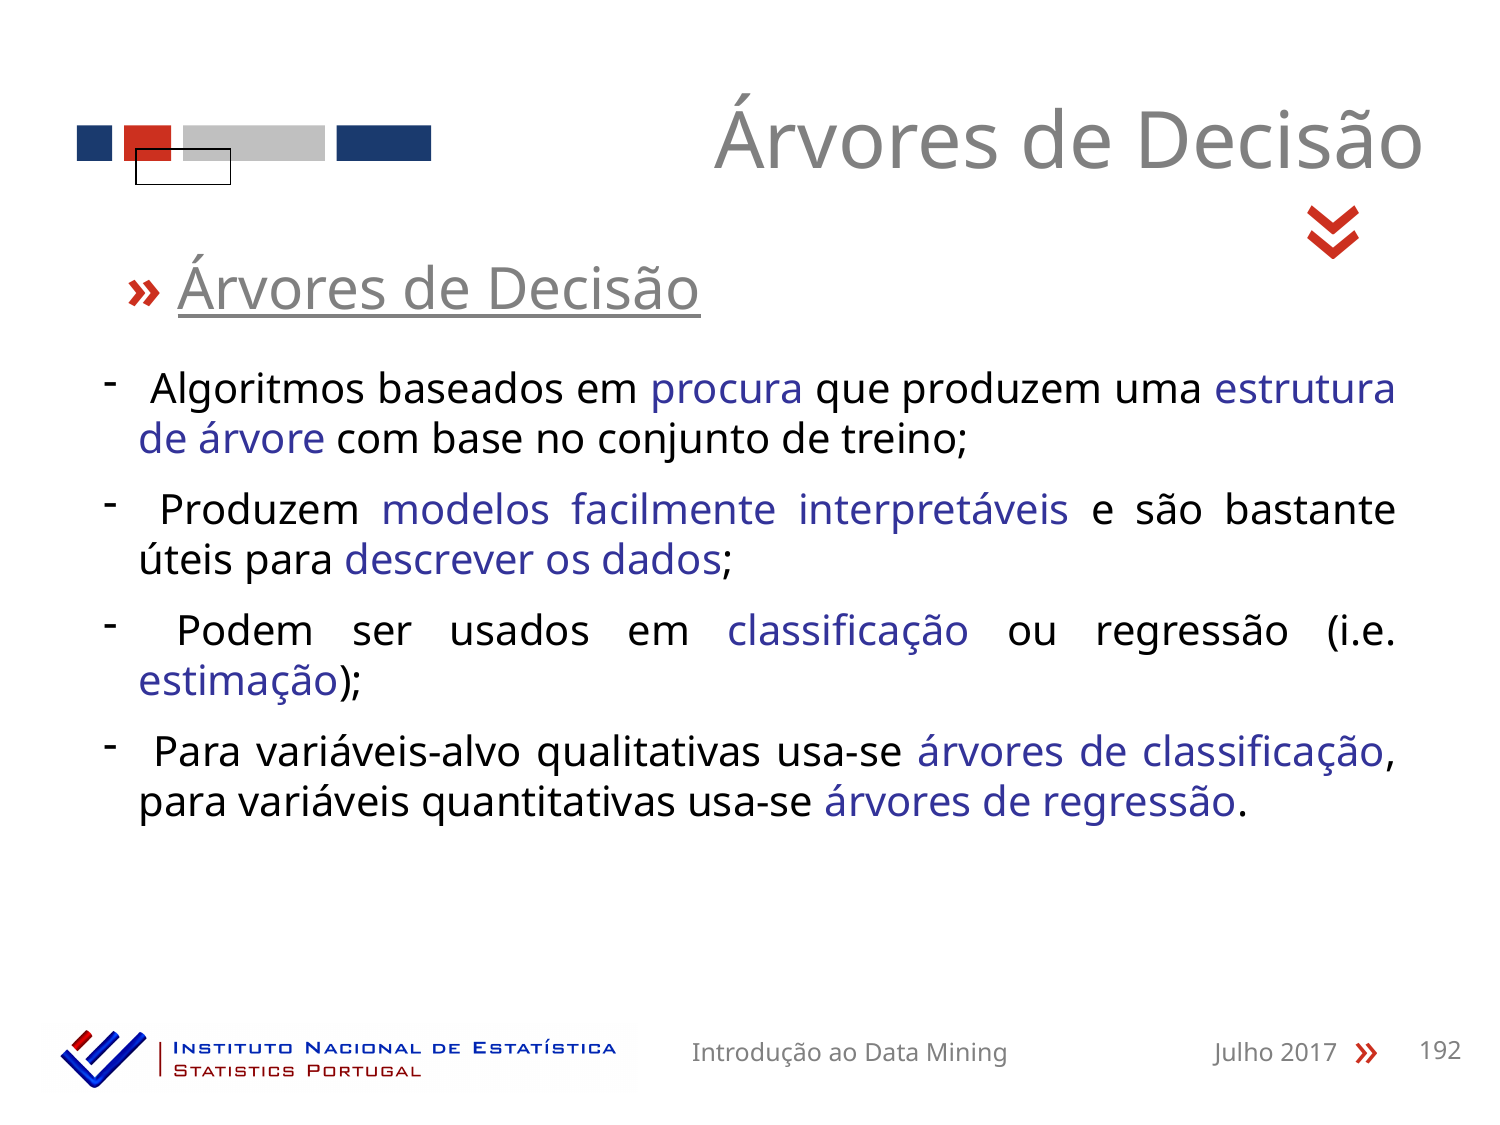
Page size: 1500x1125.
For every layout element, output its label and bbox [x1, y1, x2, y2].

slide_number [1081, 1009, 1353, 1093]
text_box [88, 354, 1412, 832]
text_box [111, 66, 1441, 329]
slide_number [1358, 1009, 1477, 1093]
picture [41, 1023, 620, 1093]
footer [620, 1009, 1081, 1093]
text_box [1316, 1023, 1394, 1099]
